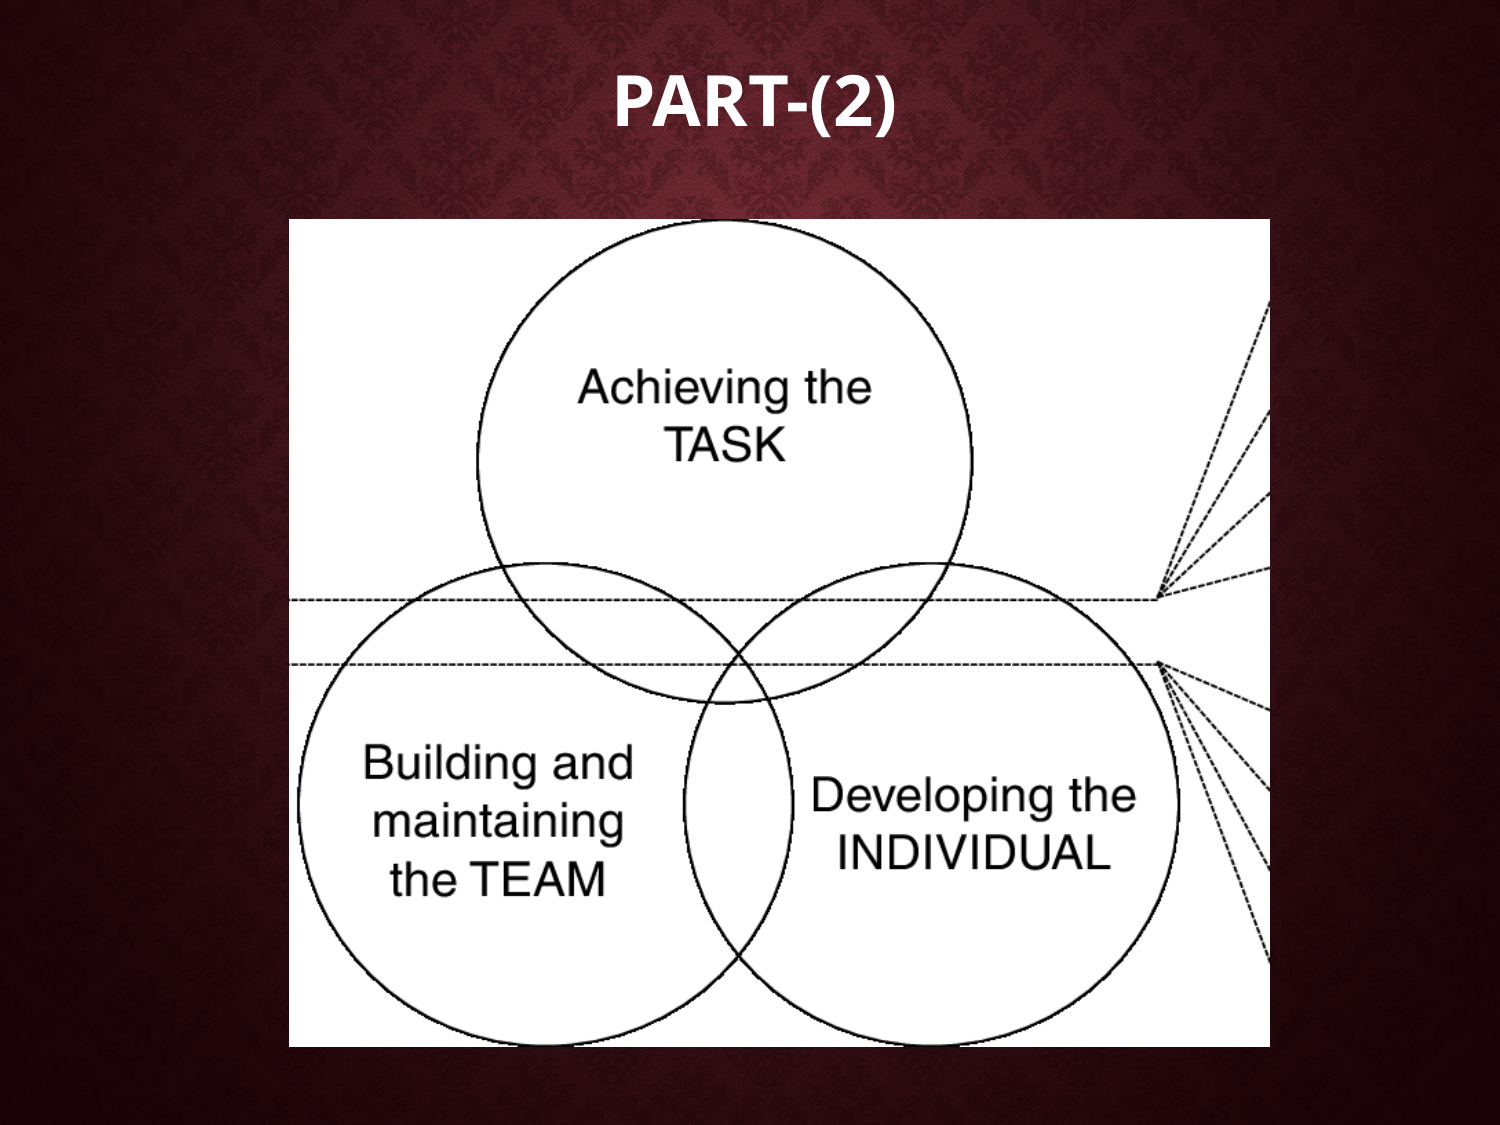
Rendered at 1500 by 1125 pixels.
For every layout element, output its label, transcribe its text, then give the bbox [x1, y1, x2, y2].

title Part-(2) [70, 23, 1421, 185]
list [288, 219, 1271, 1048]
